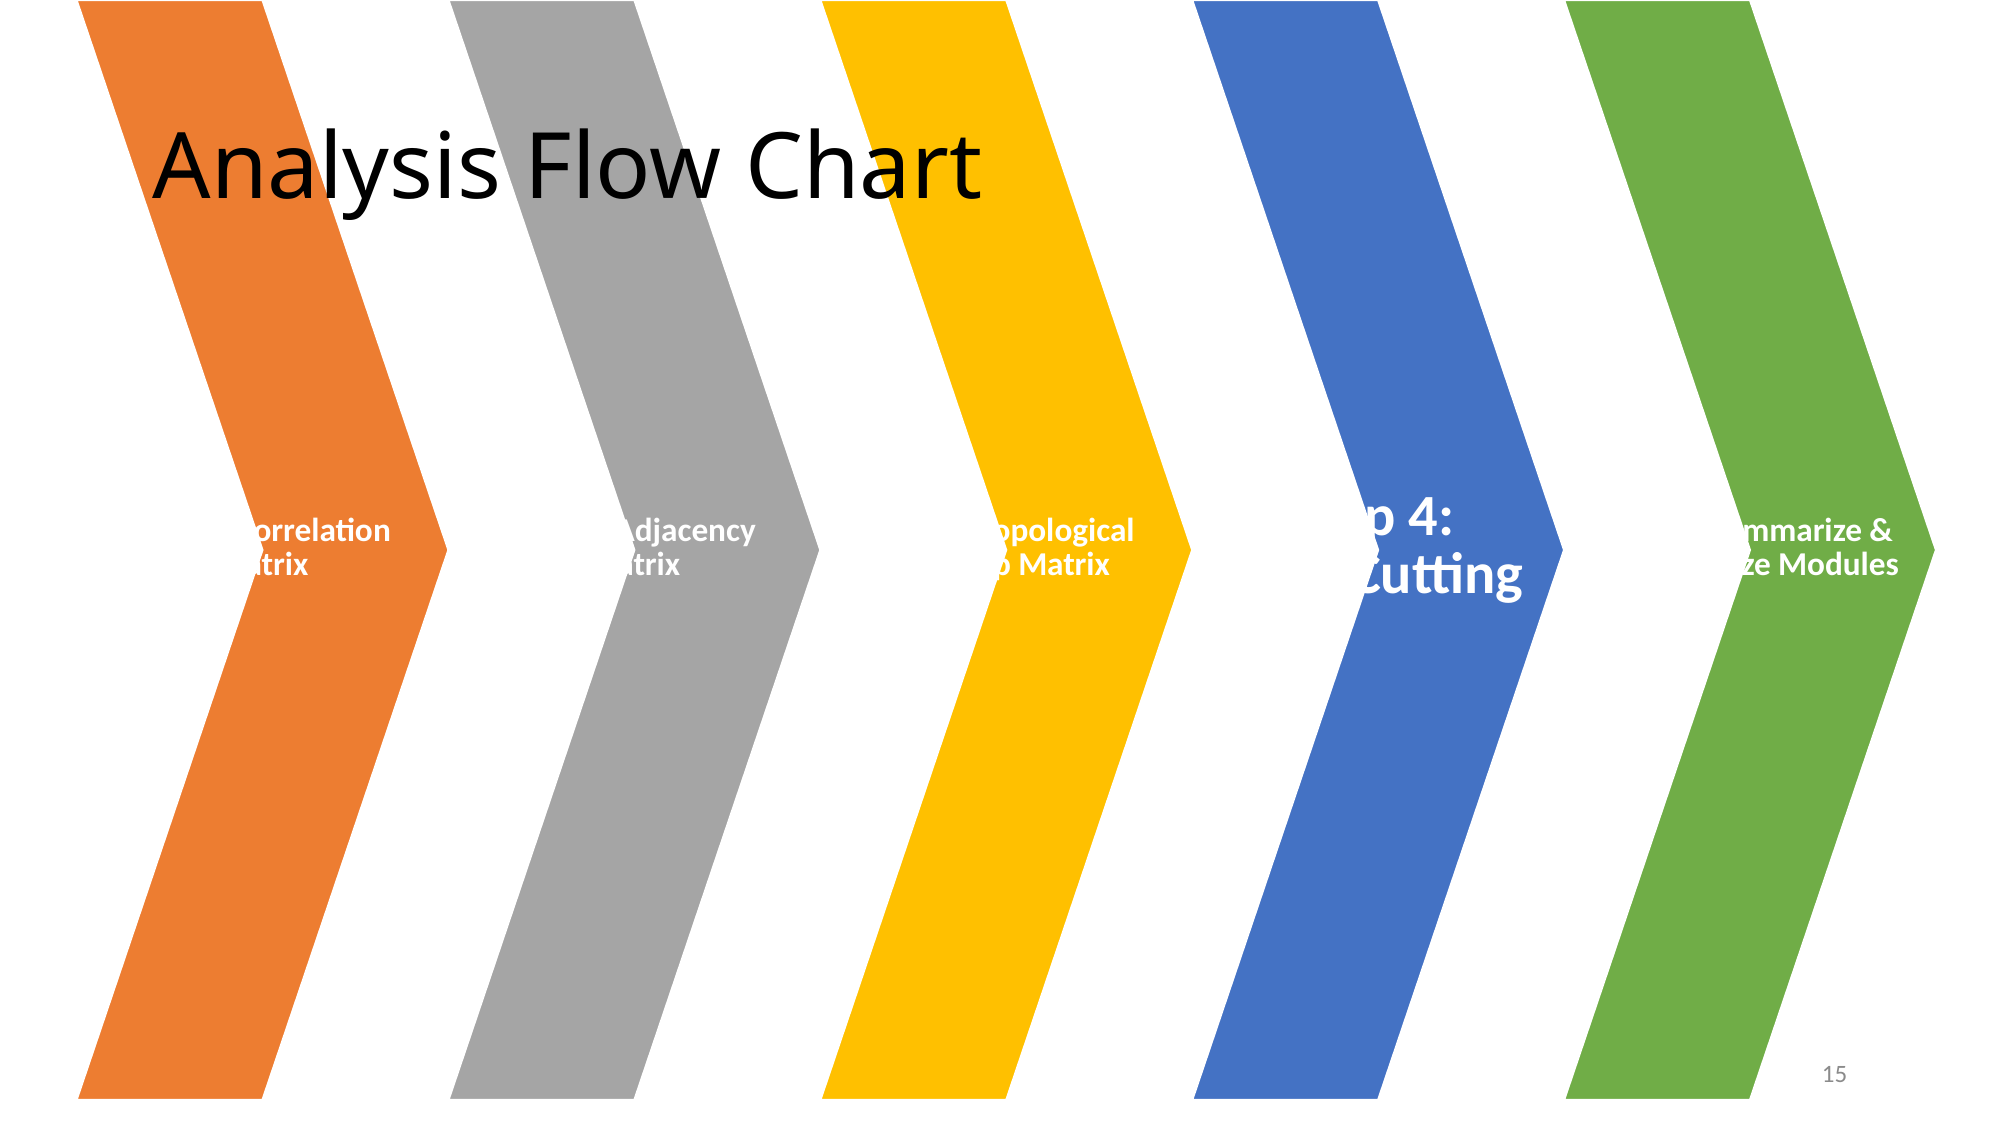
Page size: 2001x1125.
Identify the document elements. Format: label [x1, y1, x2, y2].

text_box [76, 0, 1936, 1100]
